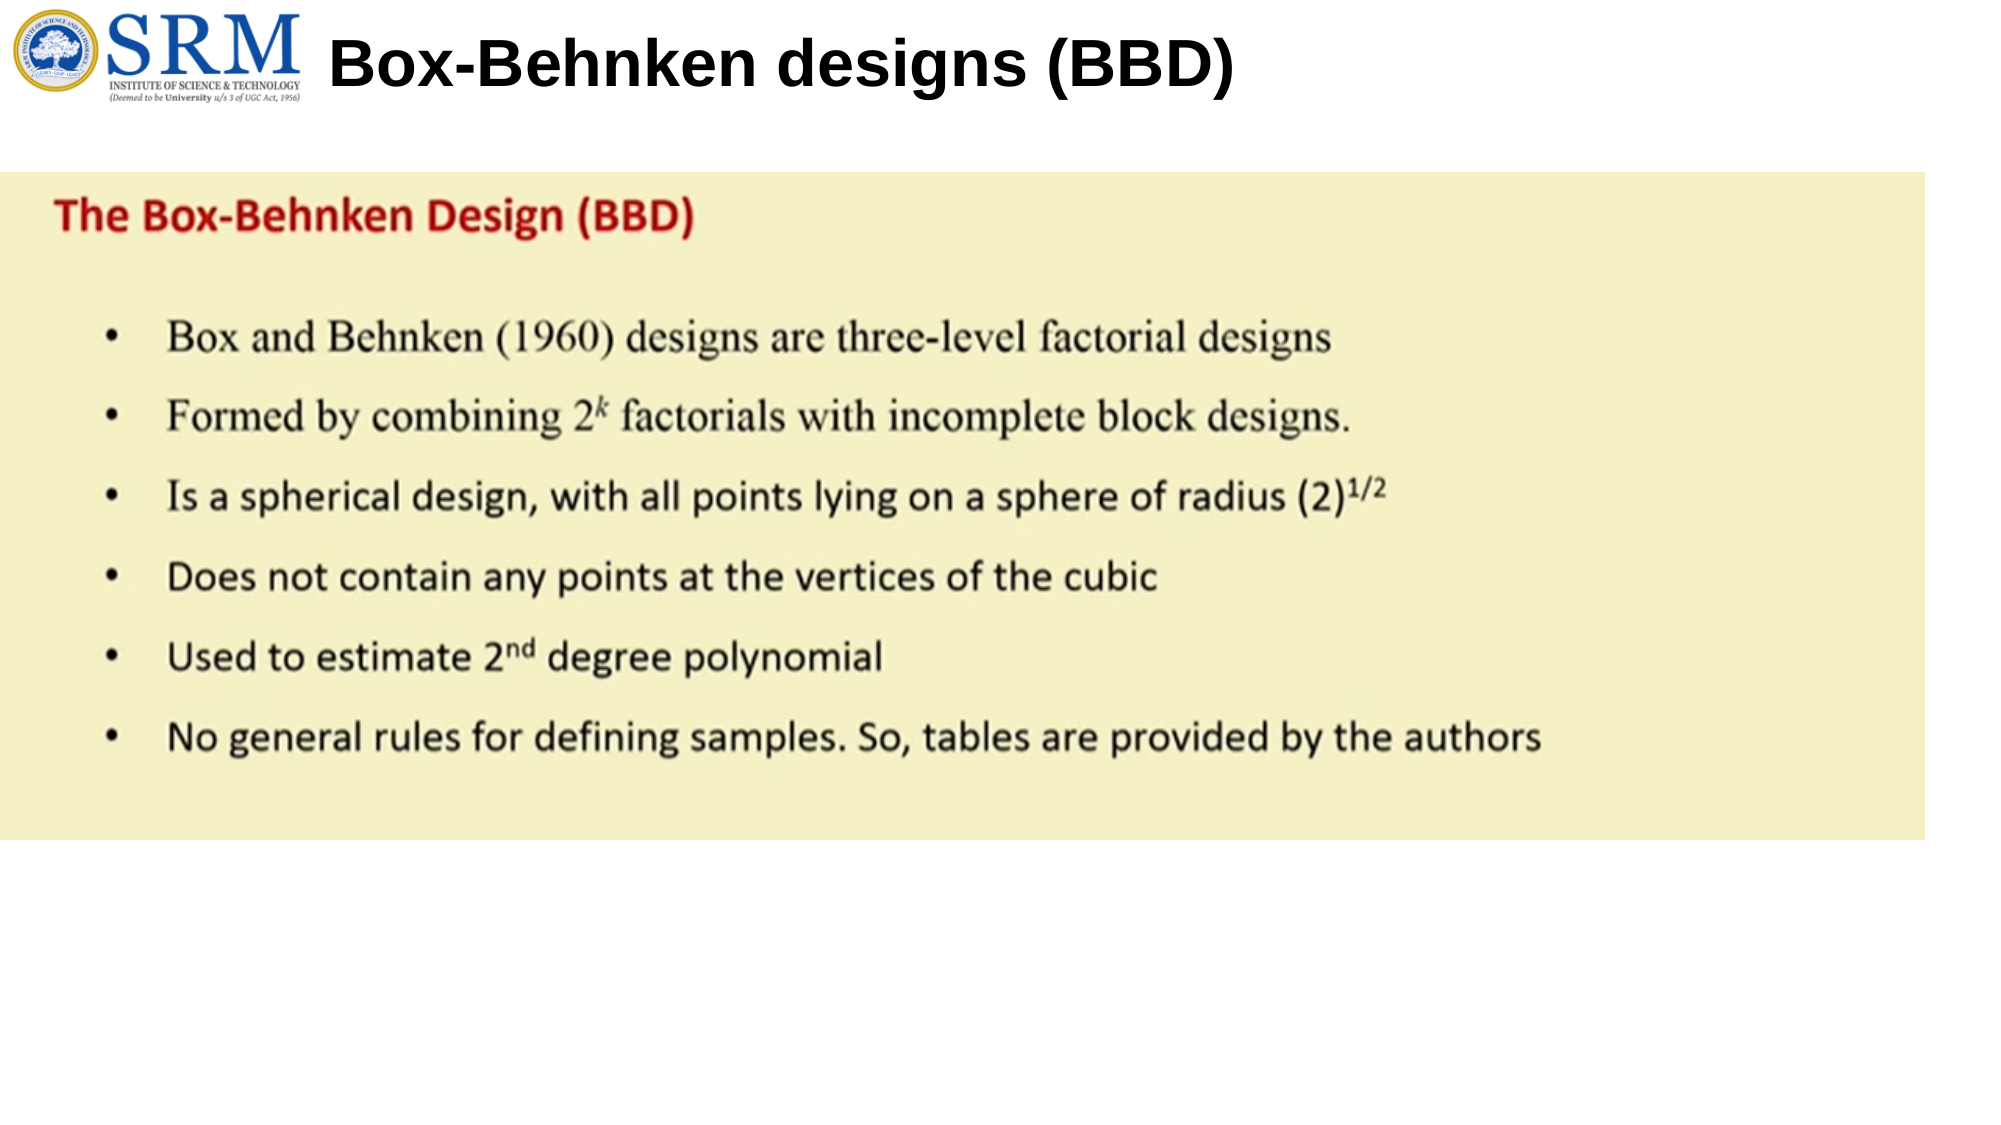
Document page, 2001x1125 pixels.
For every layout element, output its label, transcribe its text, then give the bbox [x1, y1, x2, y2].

picture [0, 172, 1926, 841]
title Box-Behnken designs (BBD) [313, 23, 1998, 95]
picture [1, 0, 309, 119]
